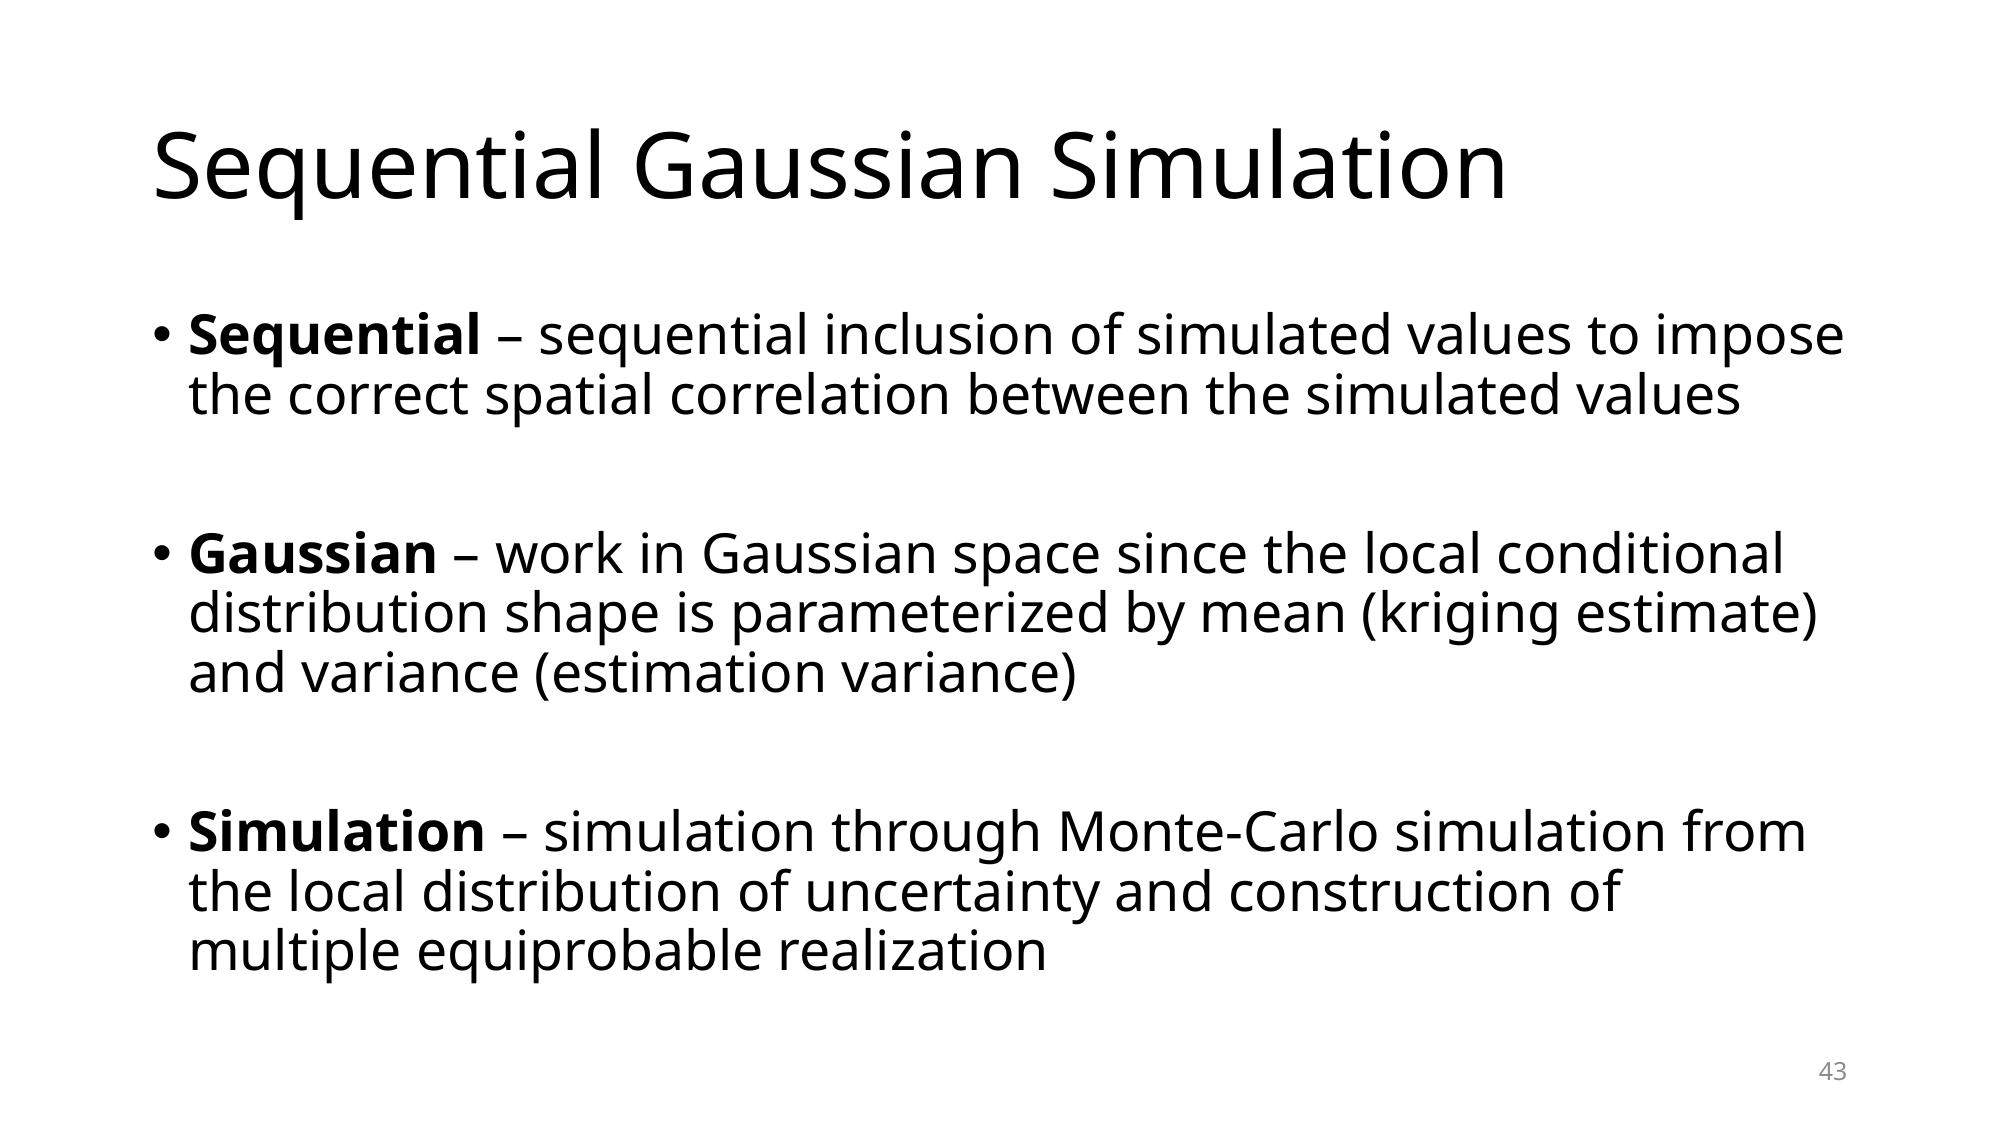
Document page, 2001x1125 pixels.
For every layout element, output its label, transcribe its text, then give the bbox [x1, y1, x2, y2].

slide_number 43 [1412, 1042, 1863, 1103]
title Sequential Gaussian Simulation [137, 59, 1863, 278]
list Sequential – sequential inclusion of simulated values to impose the correct spatial correlation between the simulated values Gaussian – work in Gaussian space since the local conditional distribution shape is parameterized by mean (kriging estimate) and variance (estimation variance) Simulation – simulation through Monte-Carlo simulation from the local distribution of uncertainty and construction of multiple equiprobable realization [137, 299, 1863, 1014]
